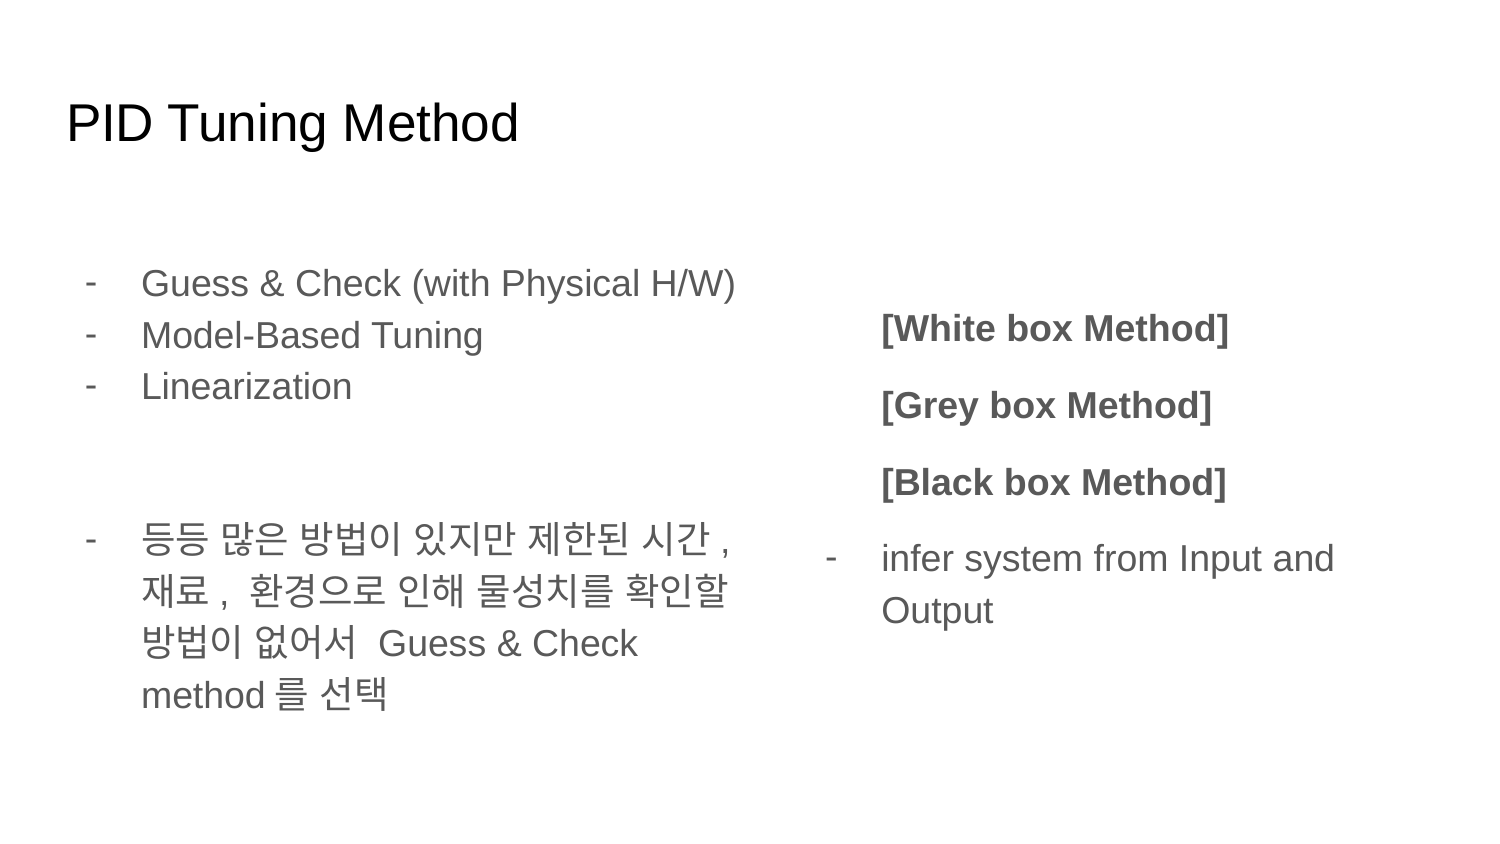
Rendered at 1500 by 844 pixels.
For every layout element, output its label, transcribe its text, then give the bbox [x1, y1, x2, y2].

title PID Tuning Method [51, 72, 1449, 167]
list Guess & Check (with Physical H/W) Model-Based Tuning Linearization 등등 많은 방법이 있지만 제한된 시간, 재료, 환경으로 인해 물성치를 확인할 방법이 없어서 Guess & Check method를 선택 [51, 237, 782, 750]
list [White box Method] [Grey box Method] [Black box Method] infer system from Input and Output [791, 282, 1449, 690]
